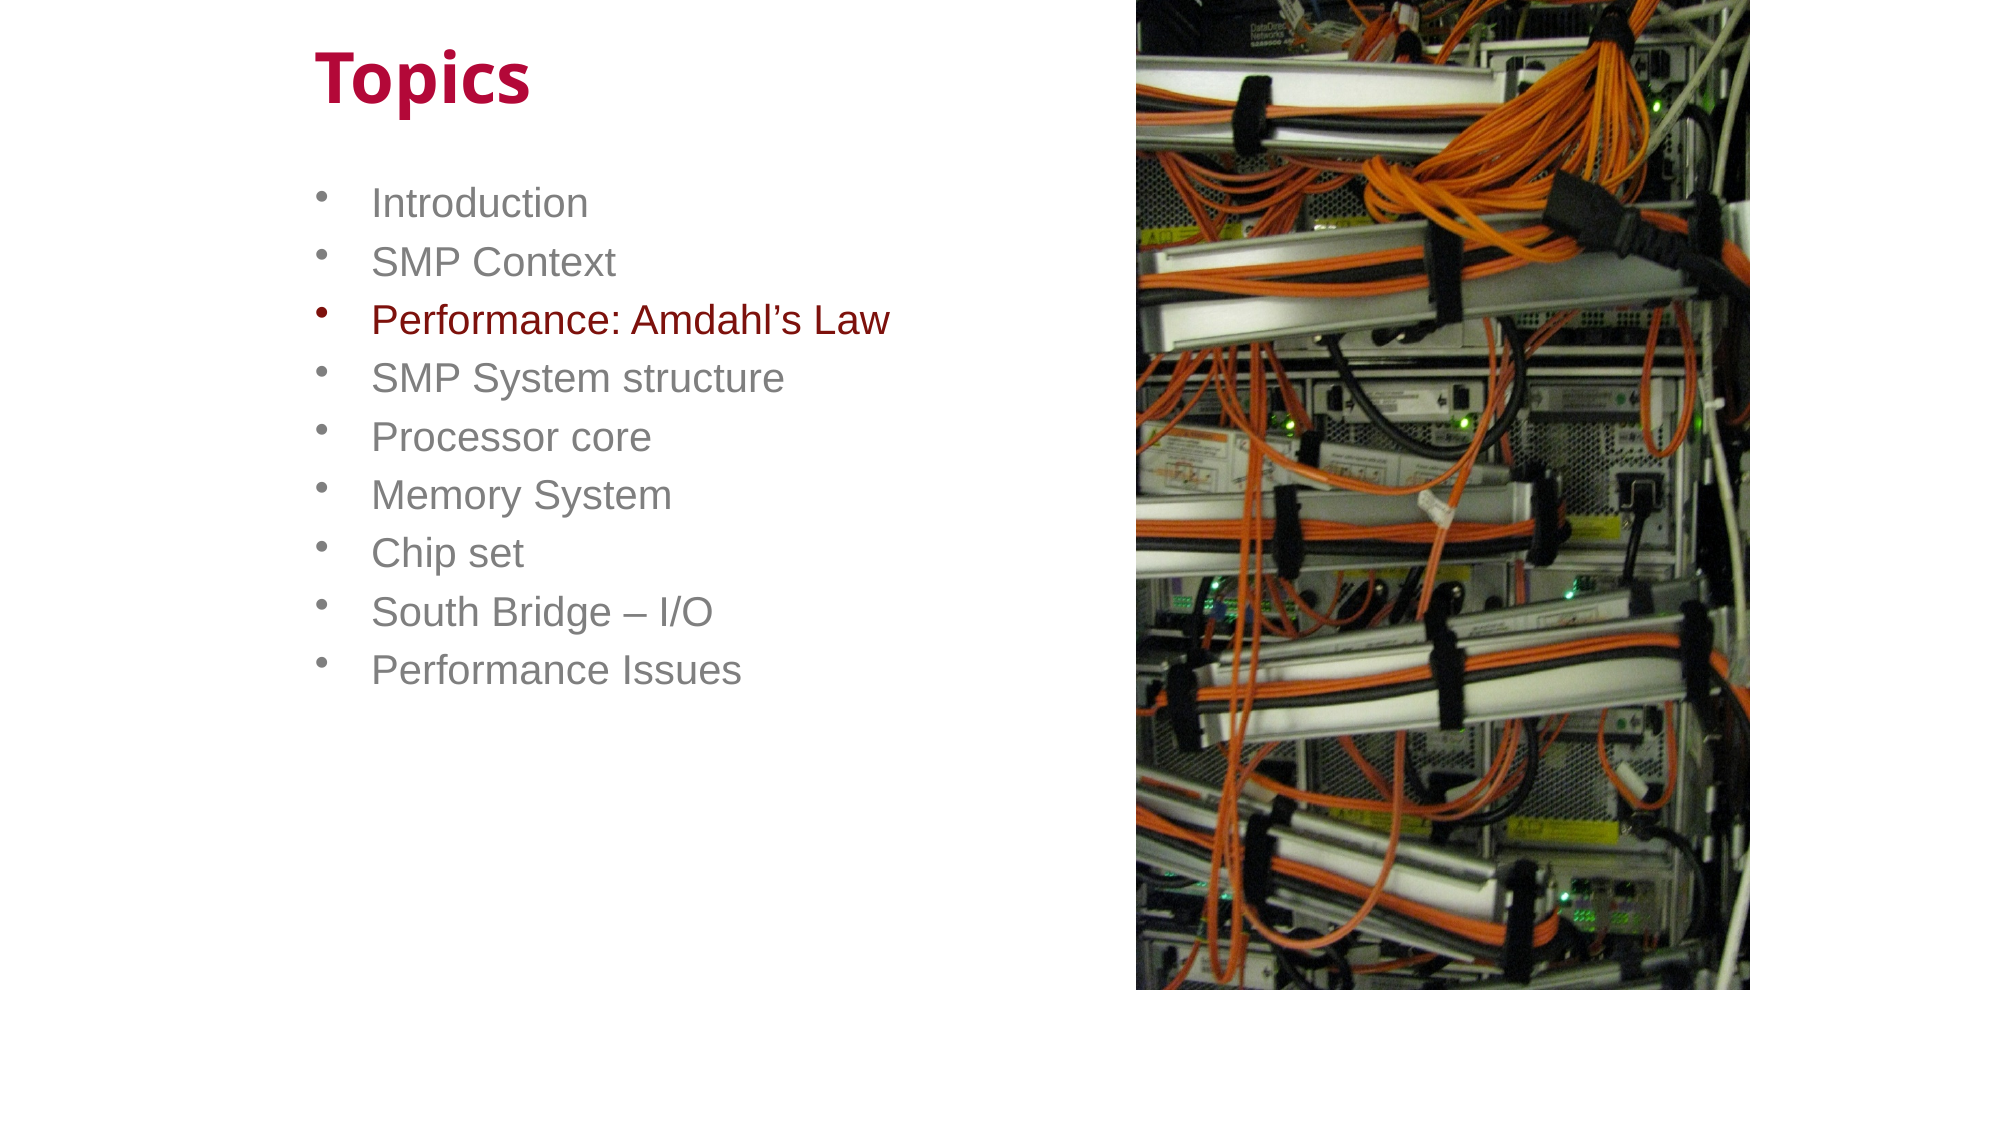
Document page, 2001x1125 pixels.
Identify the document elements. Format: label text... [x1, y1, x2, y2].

text_box Topics [299, 24, 1053, 118]
text_box Introduction SMP Context Performance: Amdahl’s Law SMP System structure Processor core Memory System Chip set South Bridge – I/O Performance Issues [299, 168, 1102, 989]
picture [1136, 0, 1750, 990]
